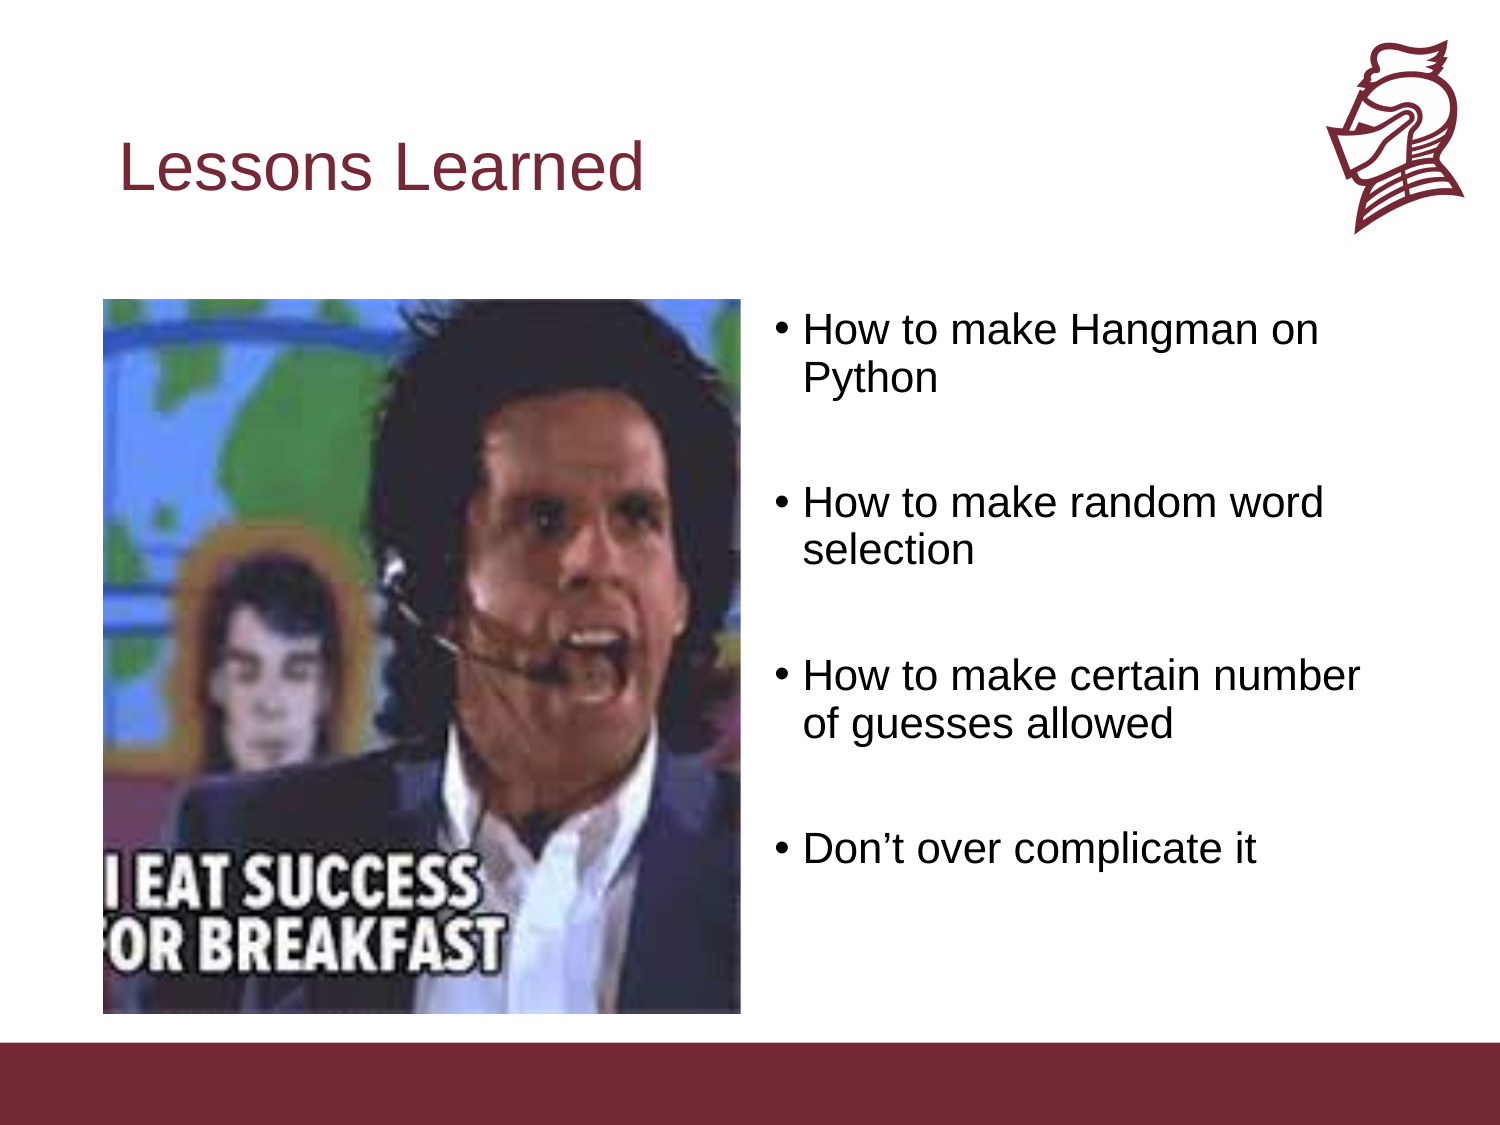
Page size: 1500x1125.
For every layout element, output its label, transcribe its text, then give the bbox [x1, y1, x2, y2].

picture [103, 299, 741, 1014]
list How to make Hangman on Python How to make random word selection How to make certain number of guesses allowed Don’t over complicate it [759, 299, 1397, 1014]
picture [1317, 30, 1476, 248]
title Lessons Learned [103, 59, 1397, 278]
